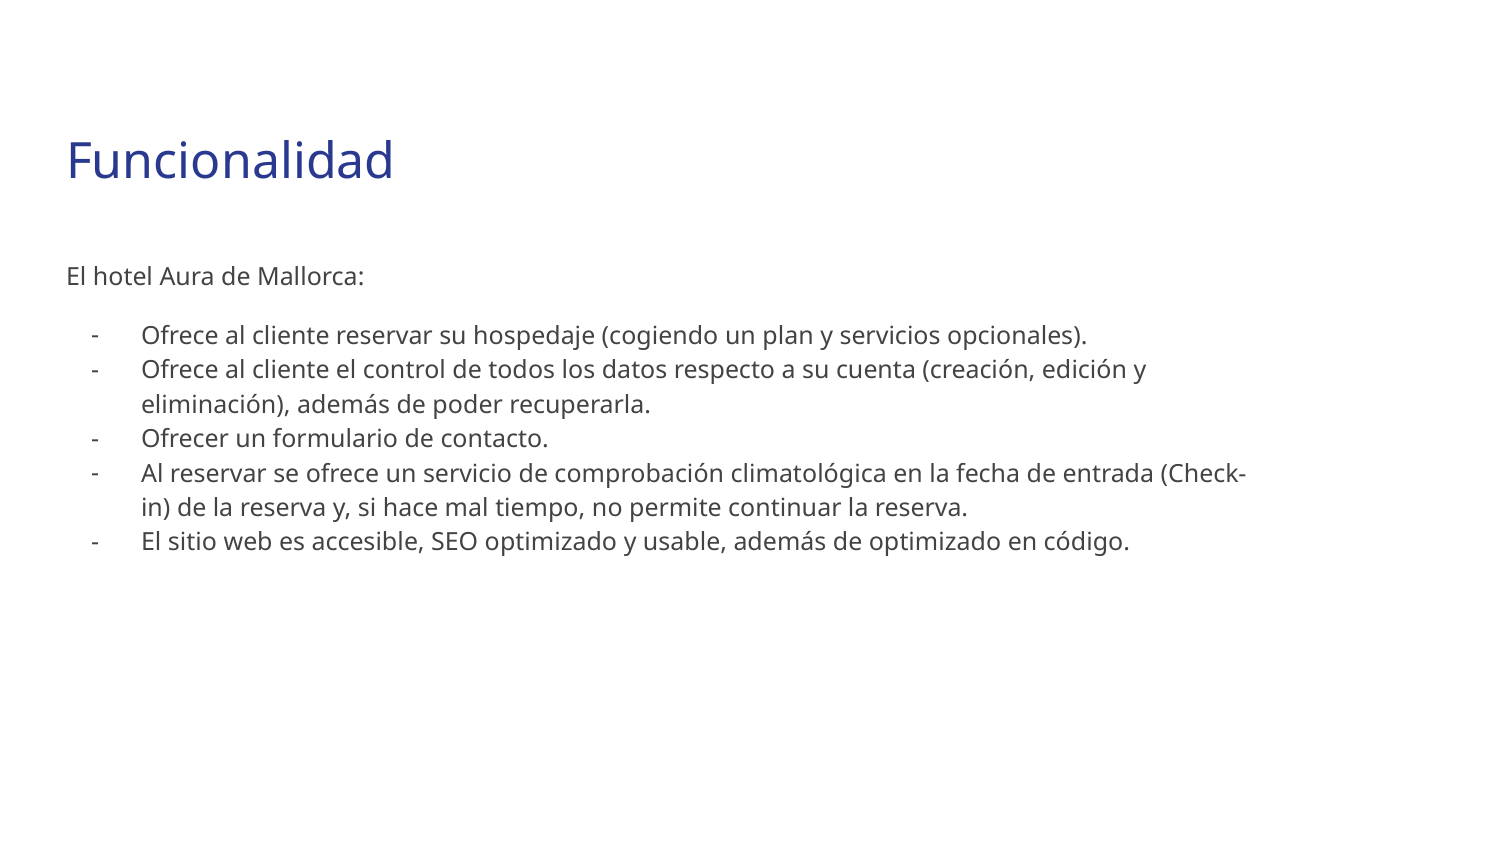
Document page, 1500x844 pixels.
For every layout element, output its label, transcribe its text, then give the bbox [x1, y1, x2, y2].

list El hotel Aura de Mallorca: Ofrece al cliente reservar su hospedaje (cogiendo un plan y servicios opcionales). Ofrece al cliente el control de todos los datos respecto a su cuenta (creación, edición y eliminación), además de poder recuperarla. Ofrecer un formulario de contacto. Al reservar se ofrece un servicio de comprobación climatológica en la fecha de entrada (Check-in) de la reserva y, si hace mal tiempo, no permite continuar la reserva. El sitio web es accesible, SEO optimizado y usable, además de optimizado en código. [51, 240, 1287, 750]
title Funcionalidad [51, 79, 512, 204]
